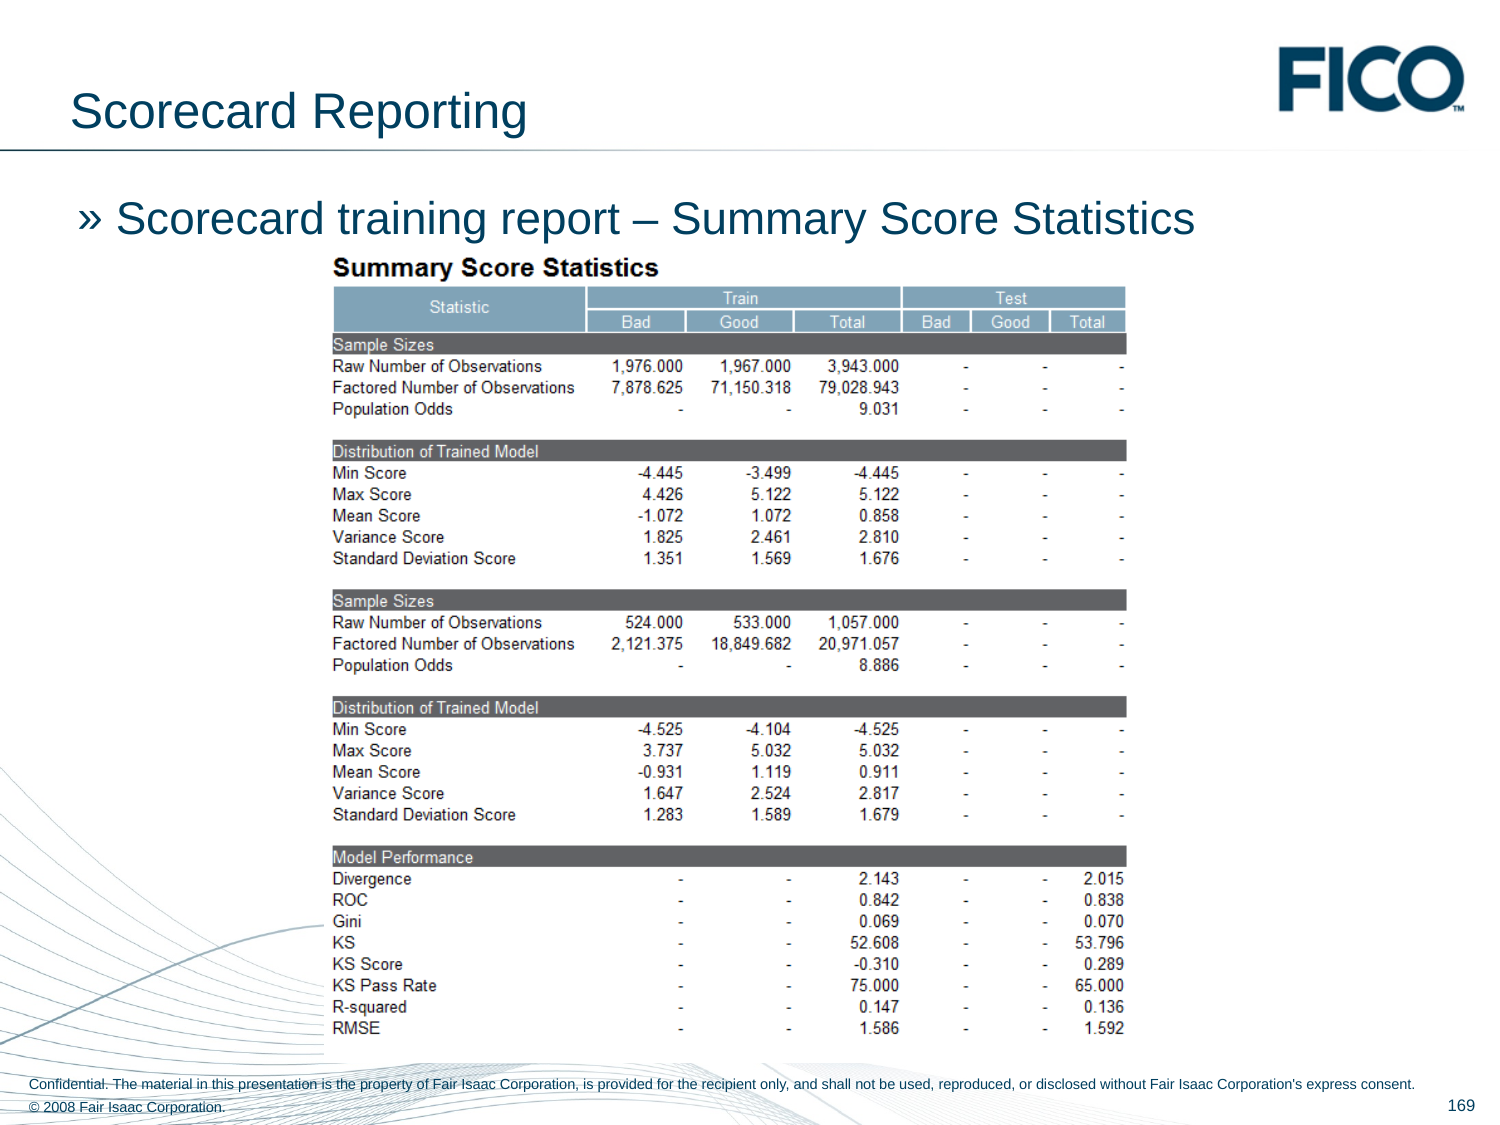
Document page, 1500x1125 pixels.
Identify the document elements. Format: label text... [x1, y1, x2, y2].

title Scorecard Reporting [62, 0, 1463, 139]
list Scorecard training report – Summary Score Statistics [62, 187, 1463, 253]
picture [0, 0, 1500, 1125]
